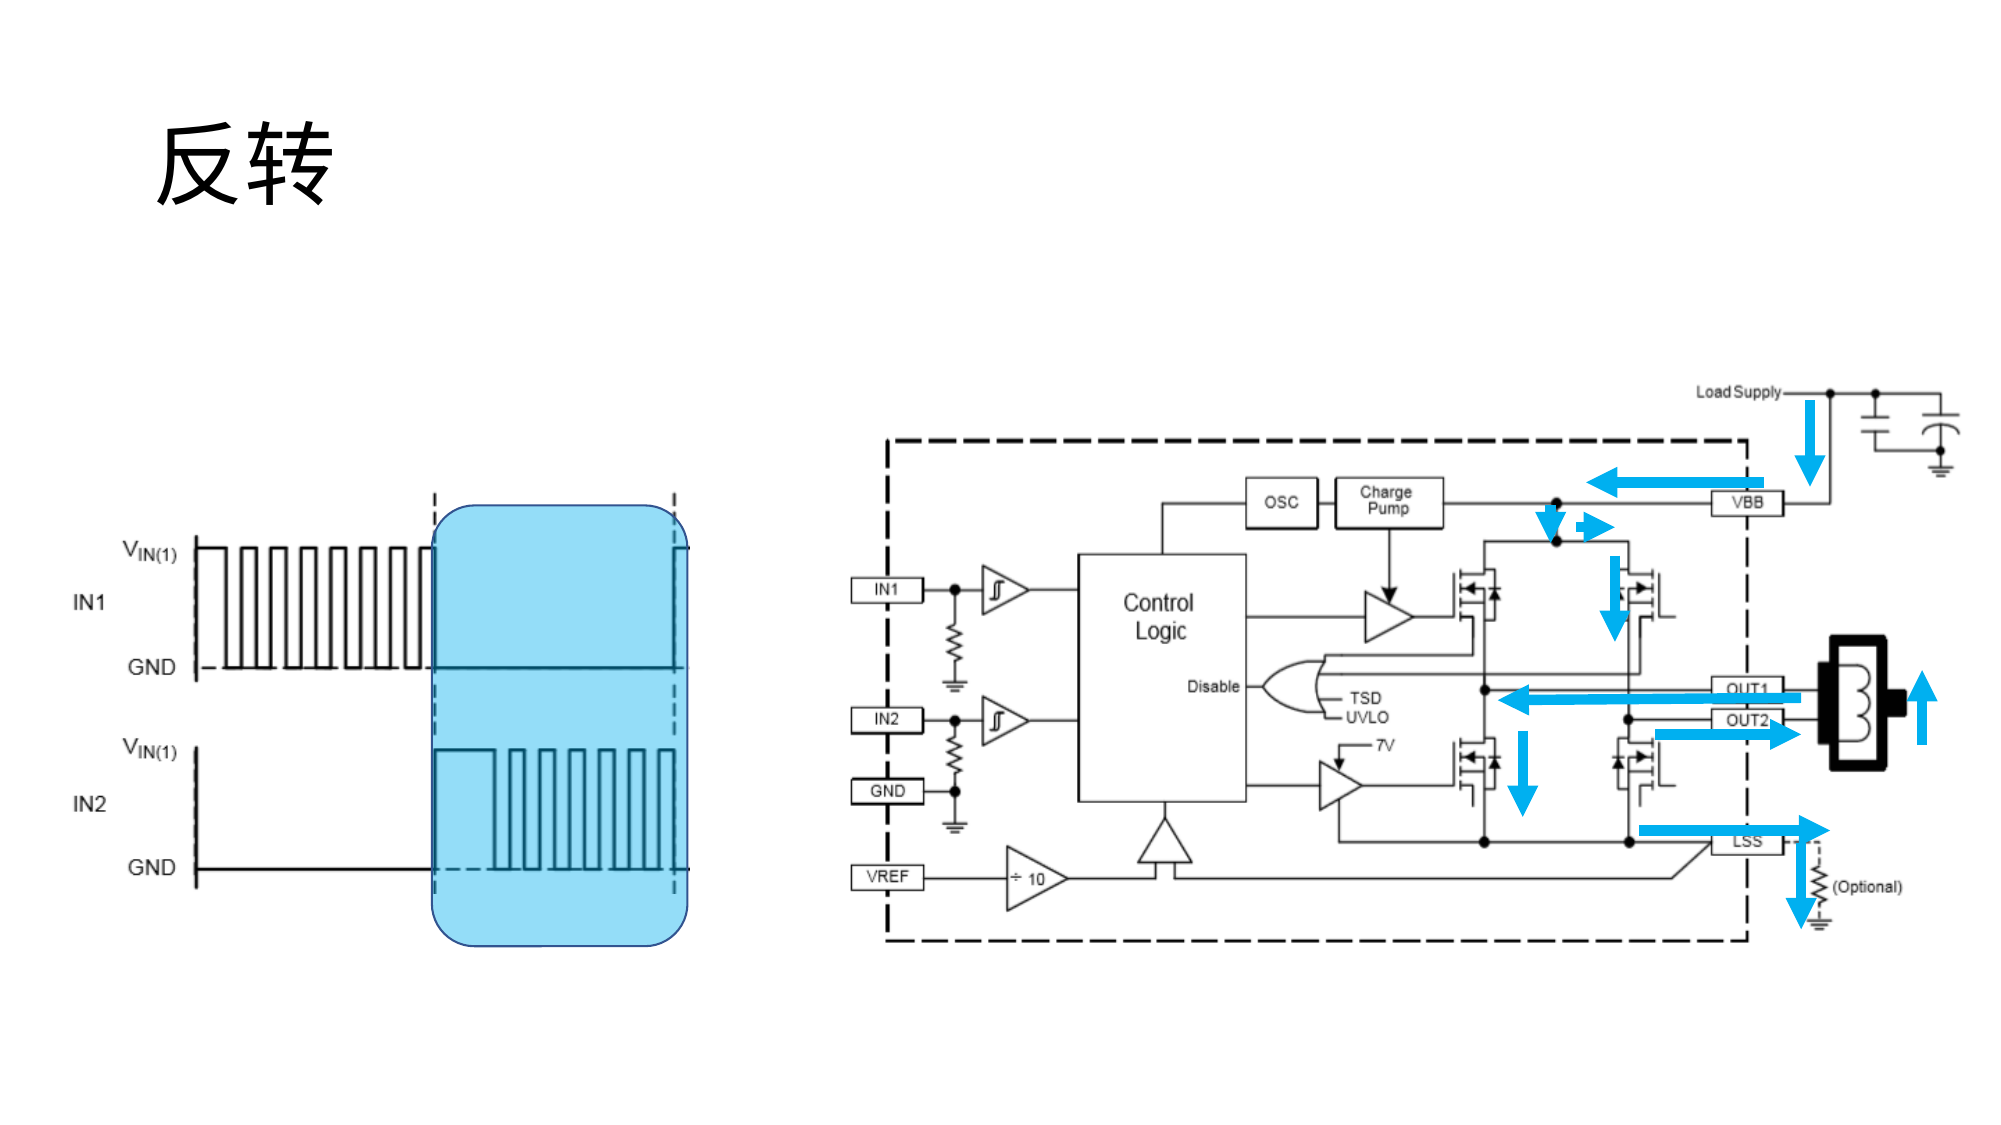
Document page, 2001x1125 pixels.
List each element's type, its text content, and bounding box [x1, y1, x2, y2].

text_box [430, 894, 689, 948]
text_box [787, 354, 2000, 987]
picture [14, 482, 690, 894]
title 反转 [137, 59, 1863, 278]
